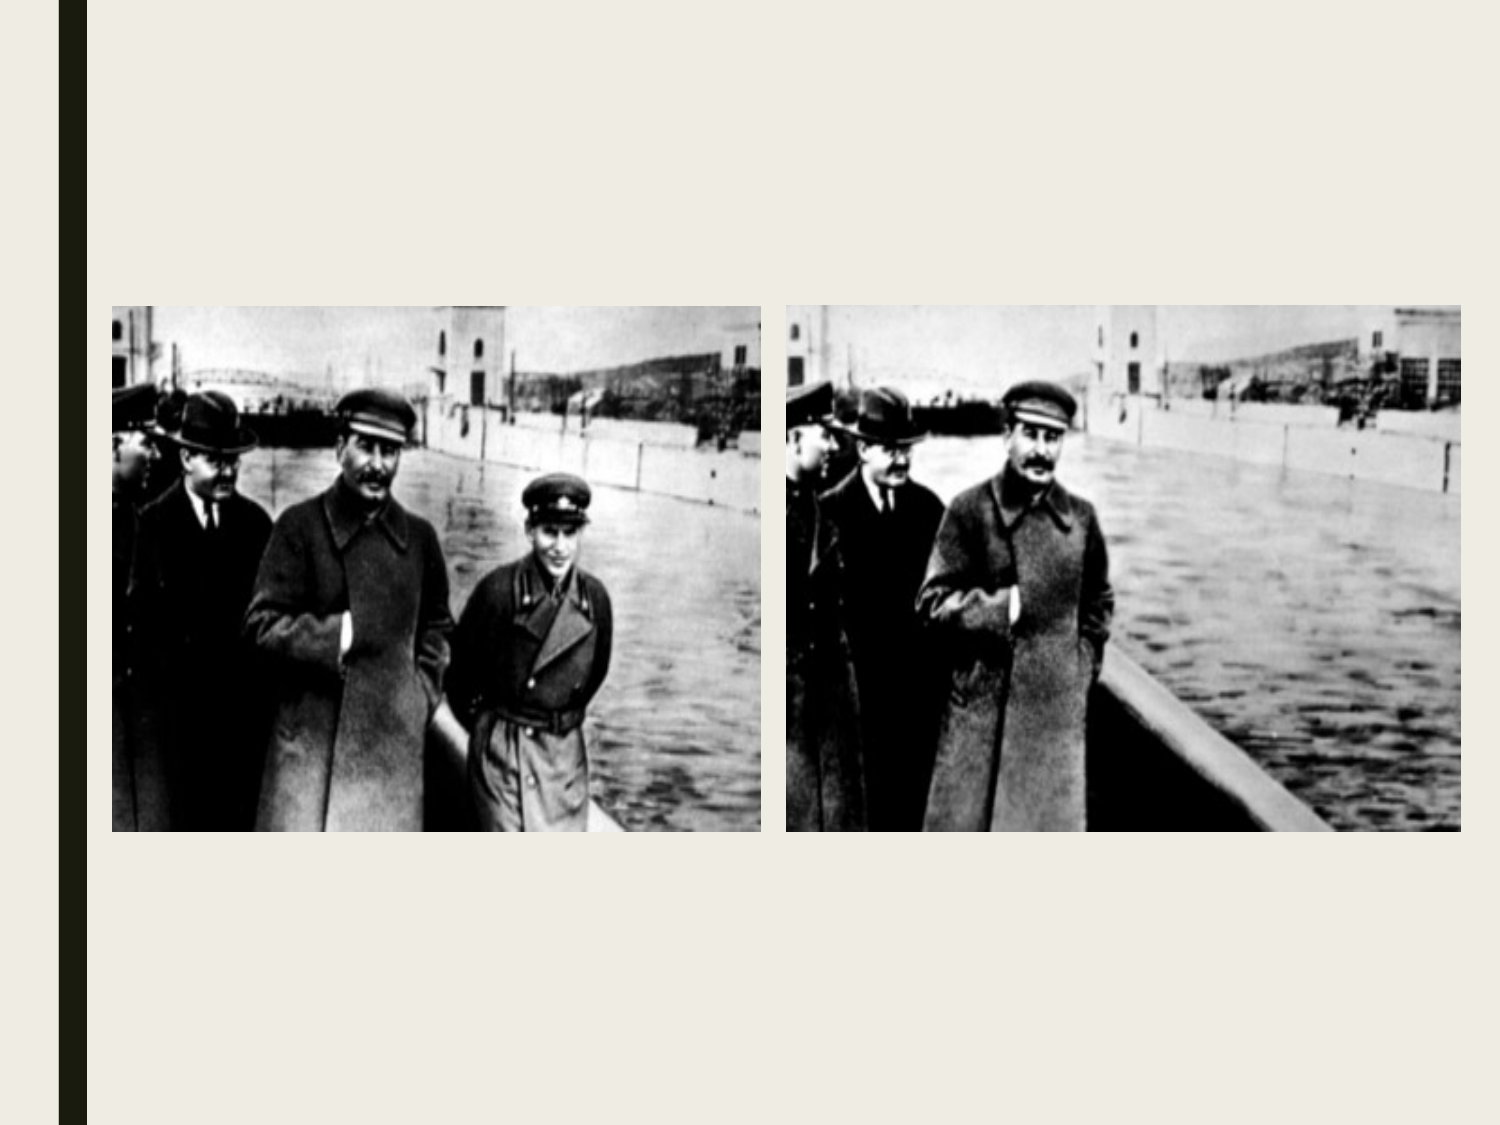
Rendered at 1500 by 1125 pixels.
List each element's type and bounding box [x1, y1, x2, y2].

picture [786, 305, 1461, 832]
picture [112, 306, 761, 832]
